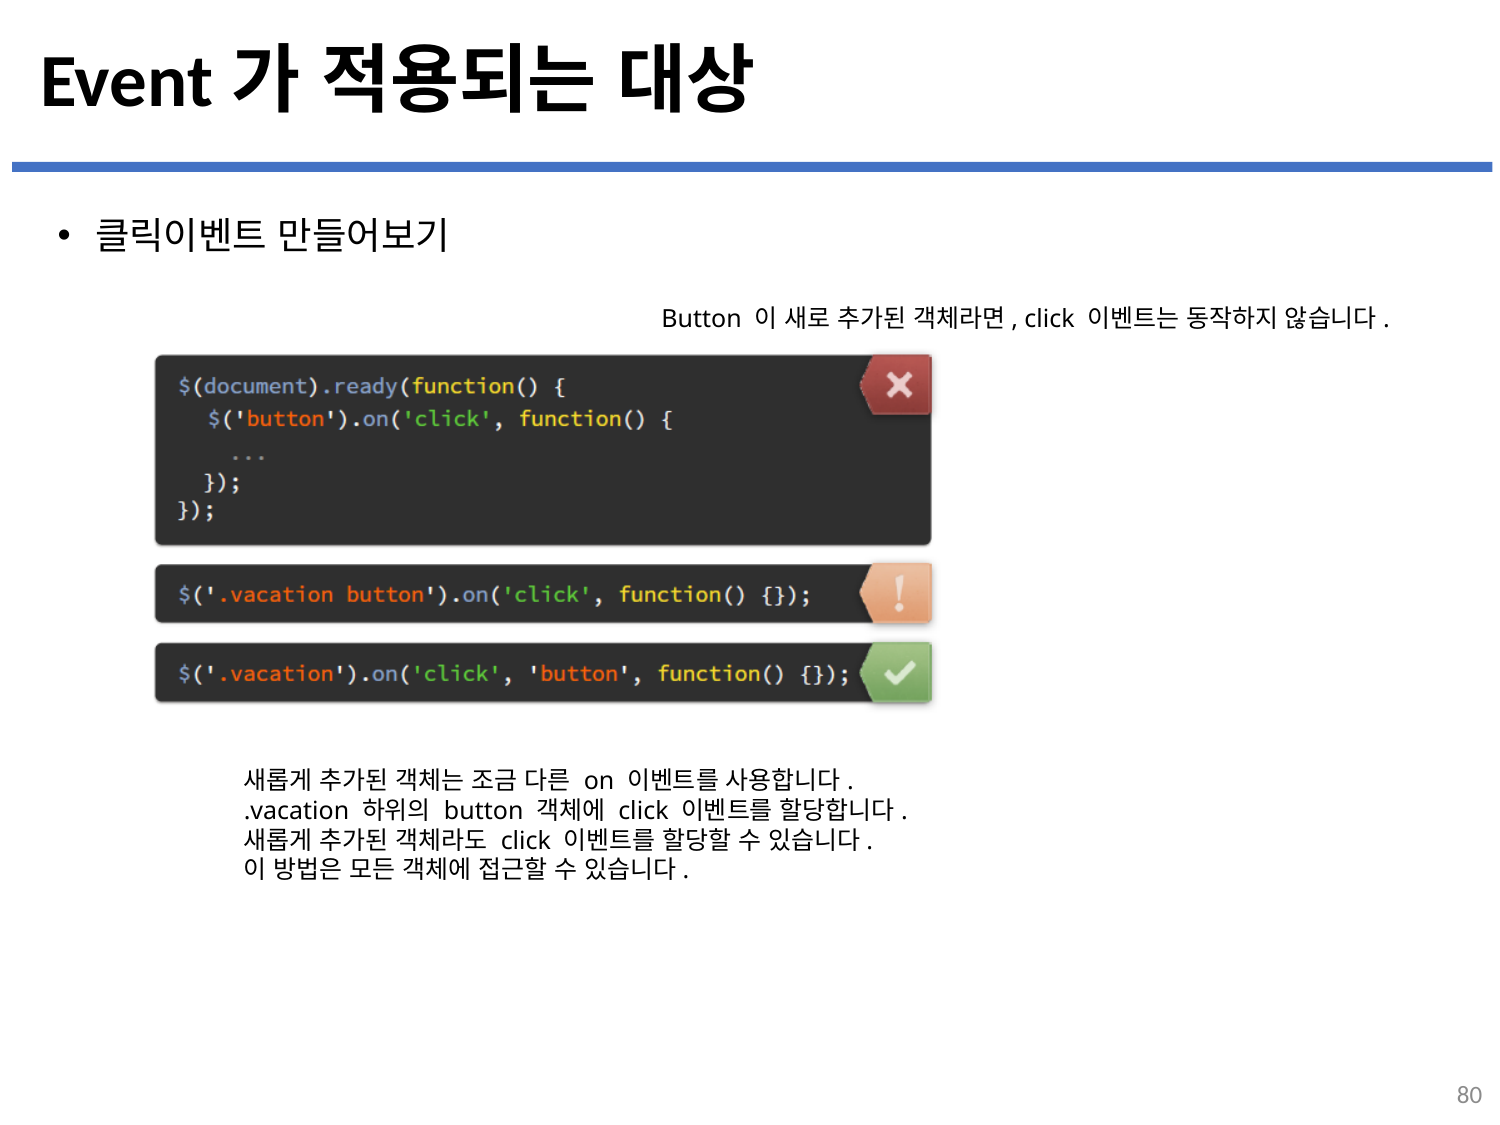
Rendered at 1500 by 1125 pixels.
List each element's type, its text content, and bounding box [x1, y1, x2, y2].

title Event가 적용되는 대상 [25, 32, 1475, 132]
list 클릭이벤트 만들어보기 [42, 204, 1453, 1104]
slide_number 80 [1159, 1063, 1498, 1124]
text_box Button 이 새로 추가된 객체라면, click 이벤트는 동작하지 않습니다. [646, 295, 1405, 340]
text_box 새롭게 추가된 객체는 조금 다른 on 이벤트를 사용합니다. .vacation 하위의 button 객체에 click 이벤트를 할당합니다. 새롭게 추가된 객체라도 click 이벤트를 할당할 수 있습니다. 이 방법은 모든 객체에 접근할 수 있습니다. [229, 756, 923, 892]
picture [141, 337, 947, 720]
